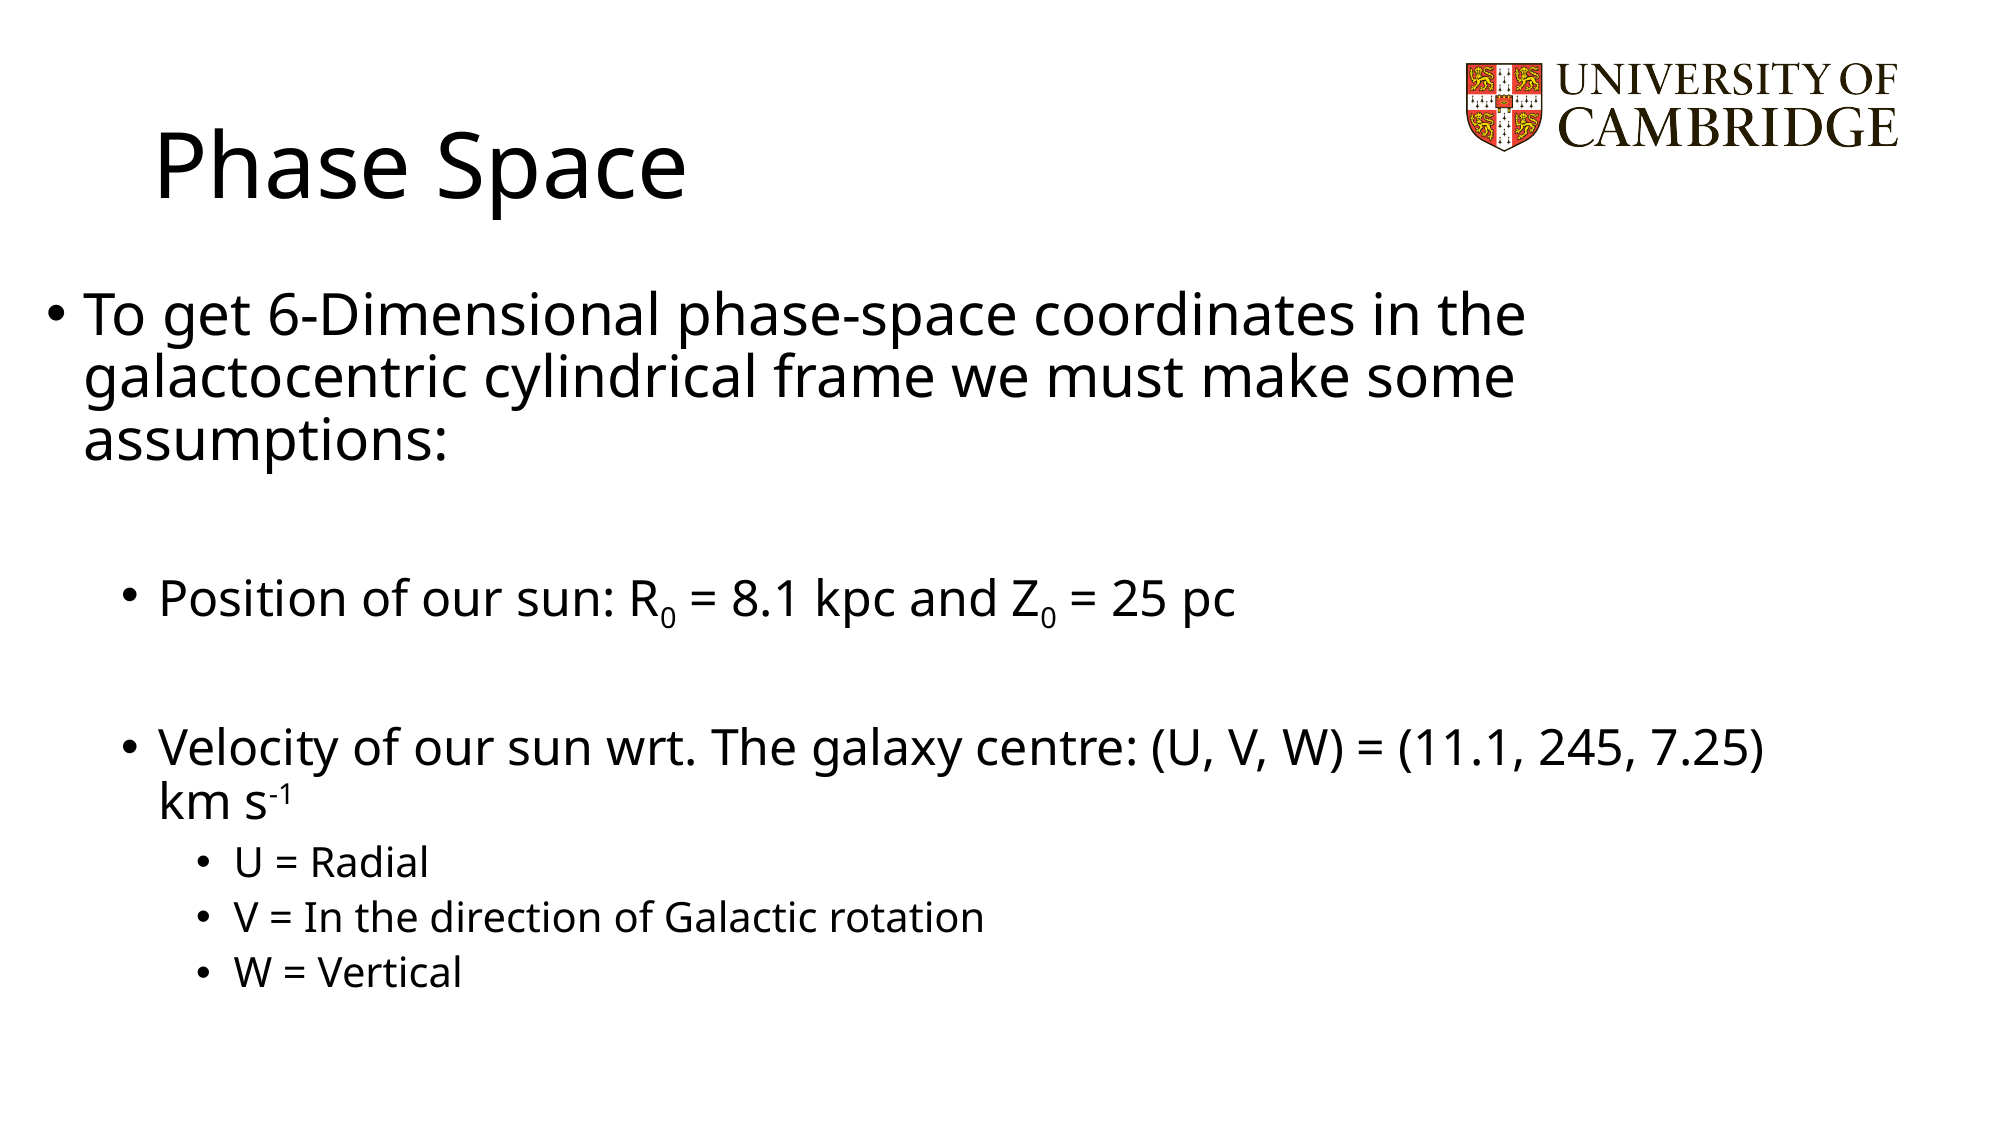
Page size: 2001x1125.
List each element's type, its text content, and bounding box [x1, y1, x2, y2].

picture [1466, 62, 1898, 153]
list To get 6-Dimensional phase-space coordinates in the galactocentric cylindrical frame we must make some assumptions: Position of our sun: R0 = 8.1 kpc and Z0 = 25 pc Velocity of our sun wrt. The galaxy centre: (U, V, W) = (11.1, 245, 7.25) km s-1 U = Radial V = In the direction of Galactic rotation W = Vertical [30, 277, 1863, 1014]
title Phase Space [137, 59, 1863, 277]
